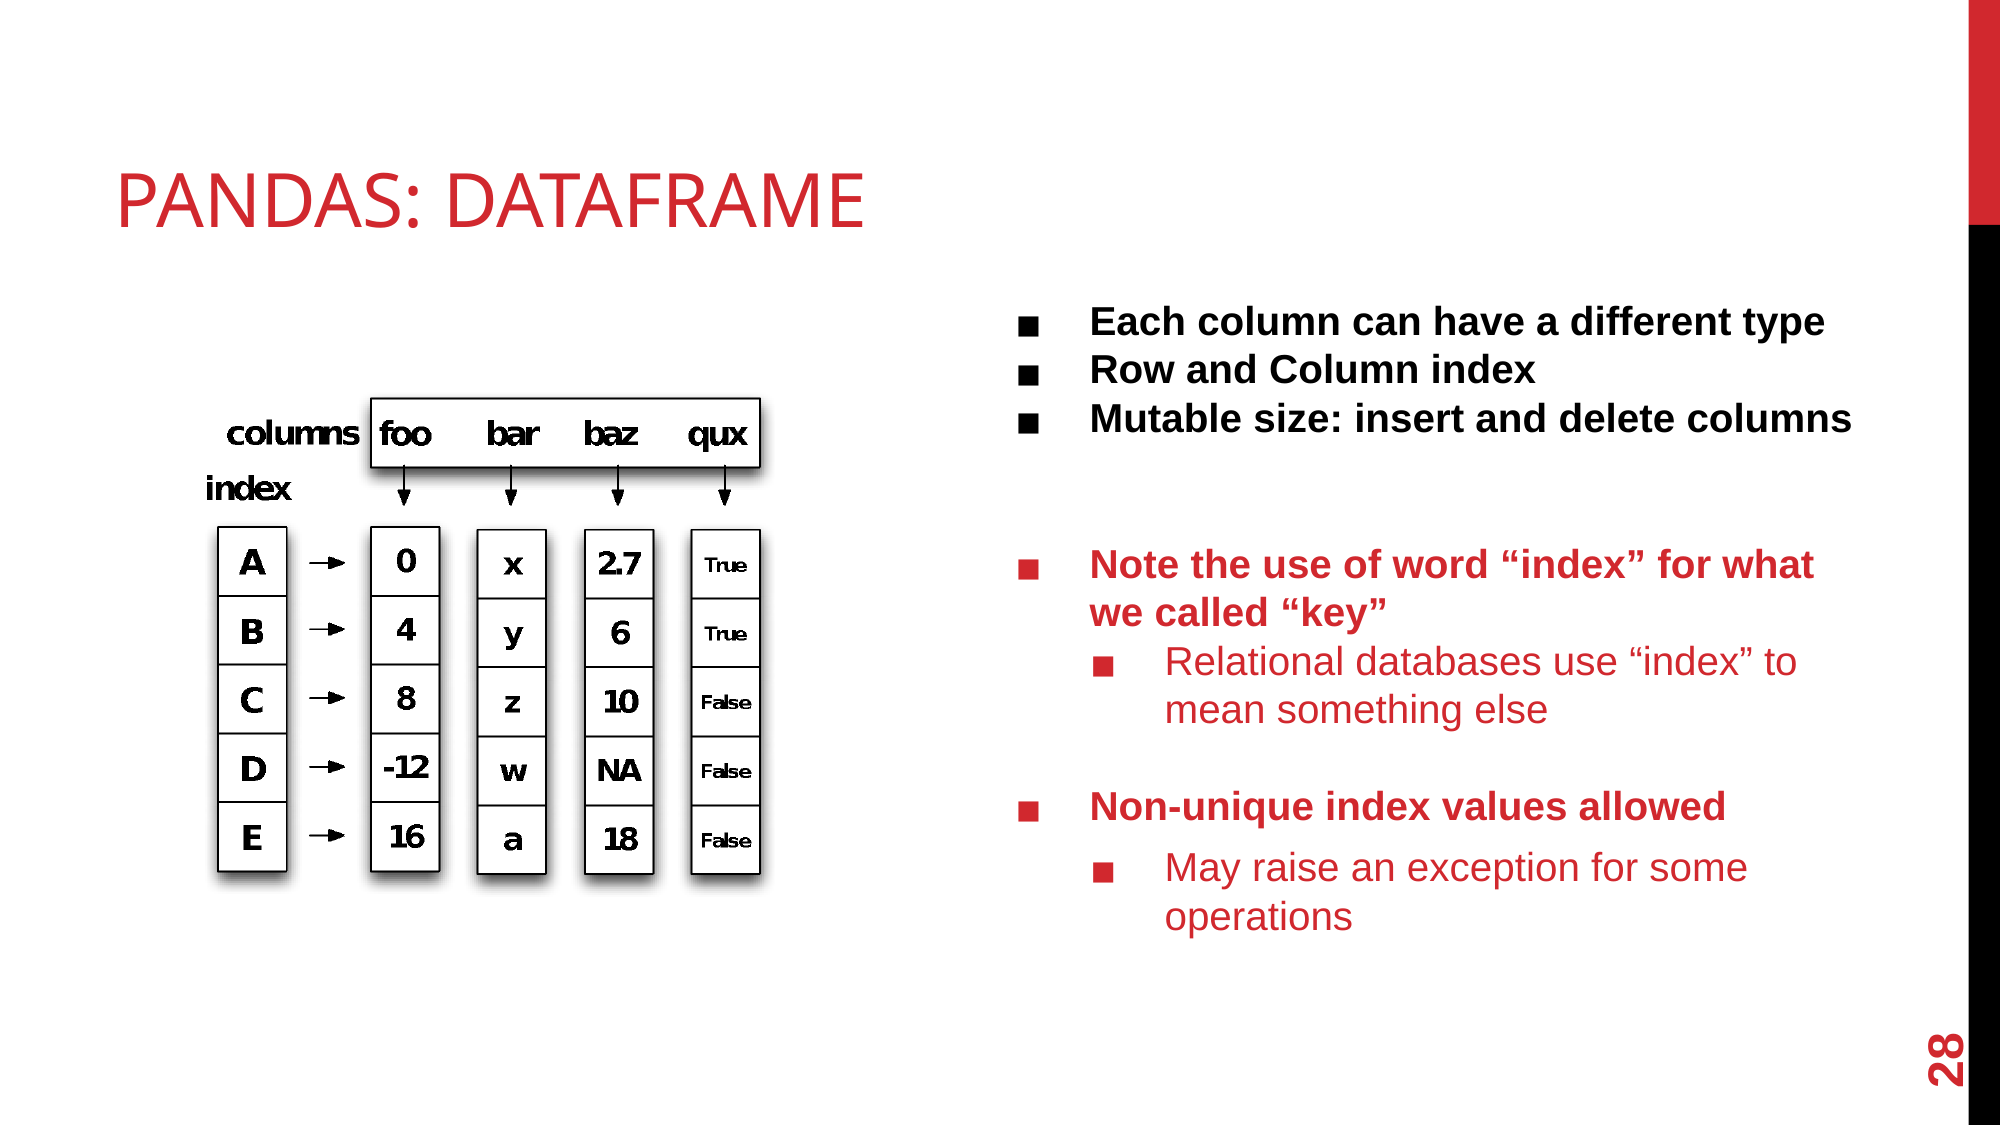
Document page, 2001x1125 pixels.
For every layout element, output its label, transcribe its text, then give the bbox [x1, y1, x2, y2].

slide_number <number> [1903, 887, 1984, 1104]
picture [182, 317, 809, 976]
title PANDAS: DATAFRAME [99, 25, 1367, 250]
list Each column can have a different type Row and Column index Mutable size: insert and delete columns Note the use of word “index” for what we called “key” Relational databases use “index” to mean something else Non-unique index values allowed May raise an exception for some operations [999, 287, 1872, 1076]
